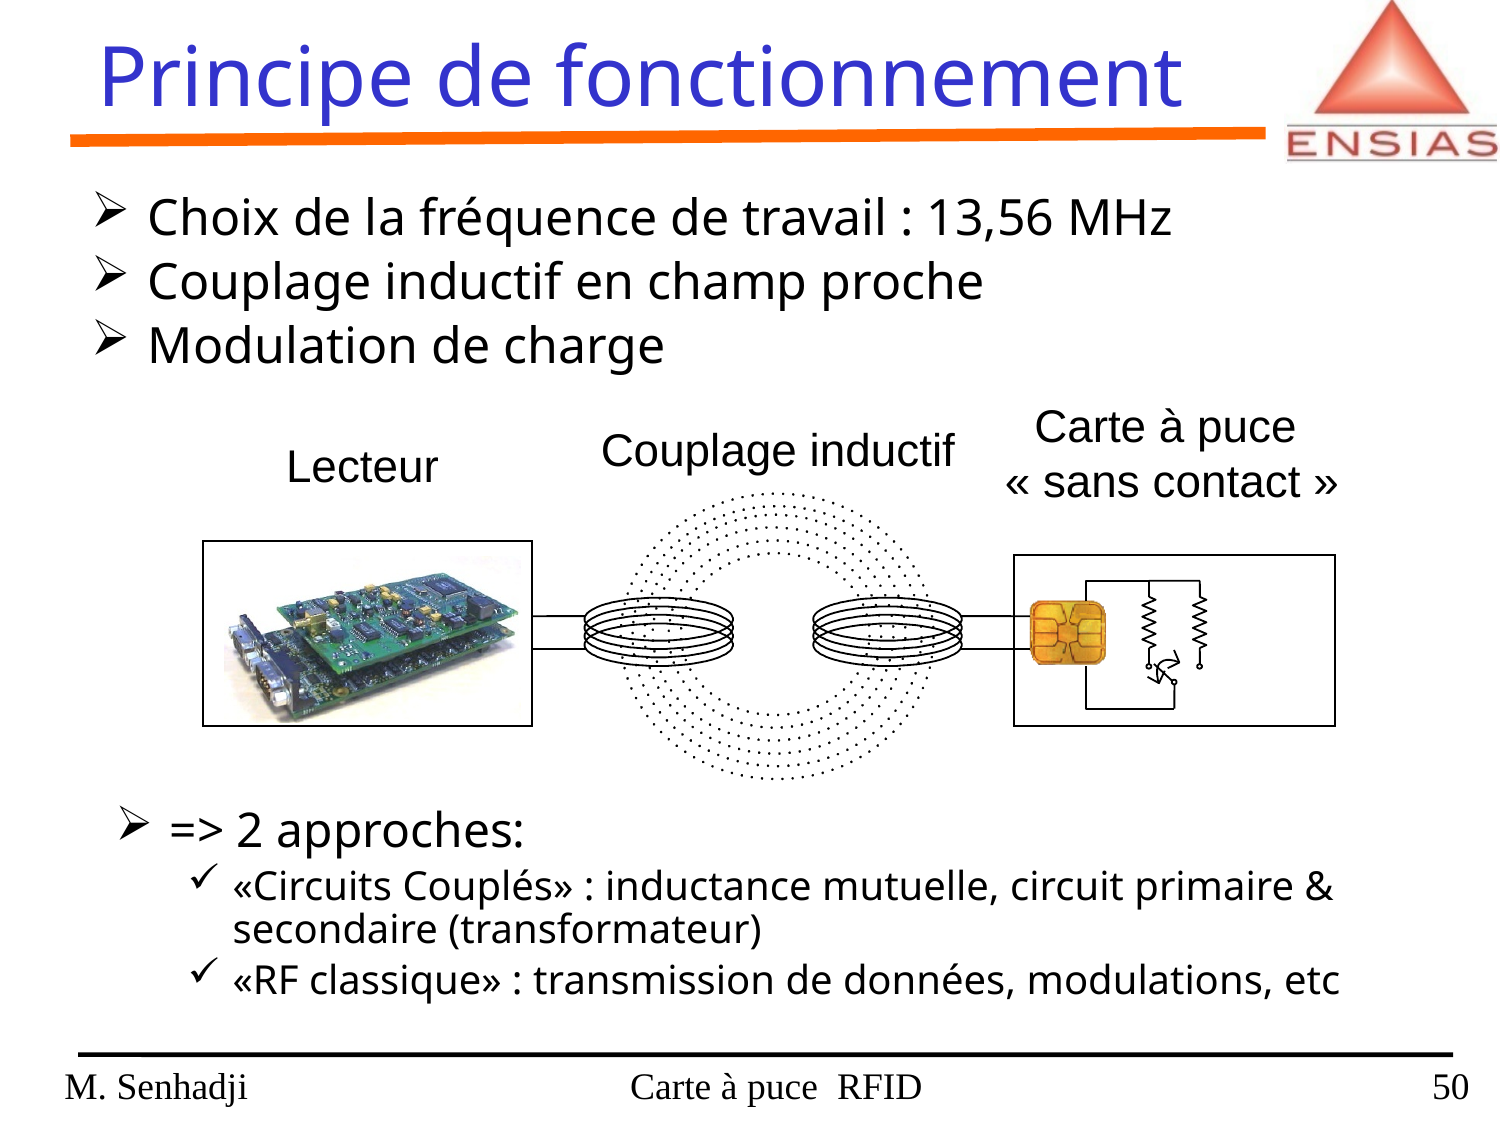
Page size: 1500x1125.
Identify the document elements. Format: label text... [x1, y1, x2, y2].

picture [1284, 0, 1500, 164]
list Choix de la fréquence de travail : 13,56 MHz Couplage inductif en champ proche Modulation de charge [76, 184, 1376, 441]
text_box => 2 approches: «Circuits Couplés» : inductance mutuelle, circuit primaire & secondaire (transformateur) «RF classique» : transmission de données, modulations, etc [100, 798, 1400, 1047]
title Principe de fonctionnement [81, 28, 1350, 118]
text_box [203, 396, 1340, 781]
